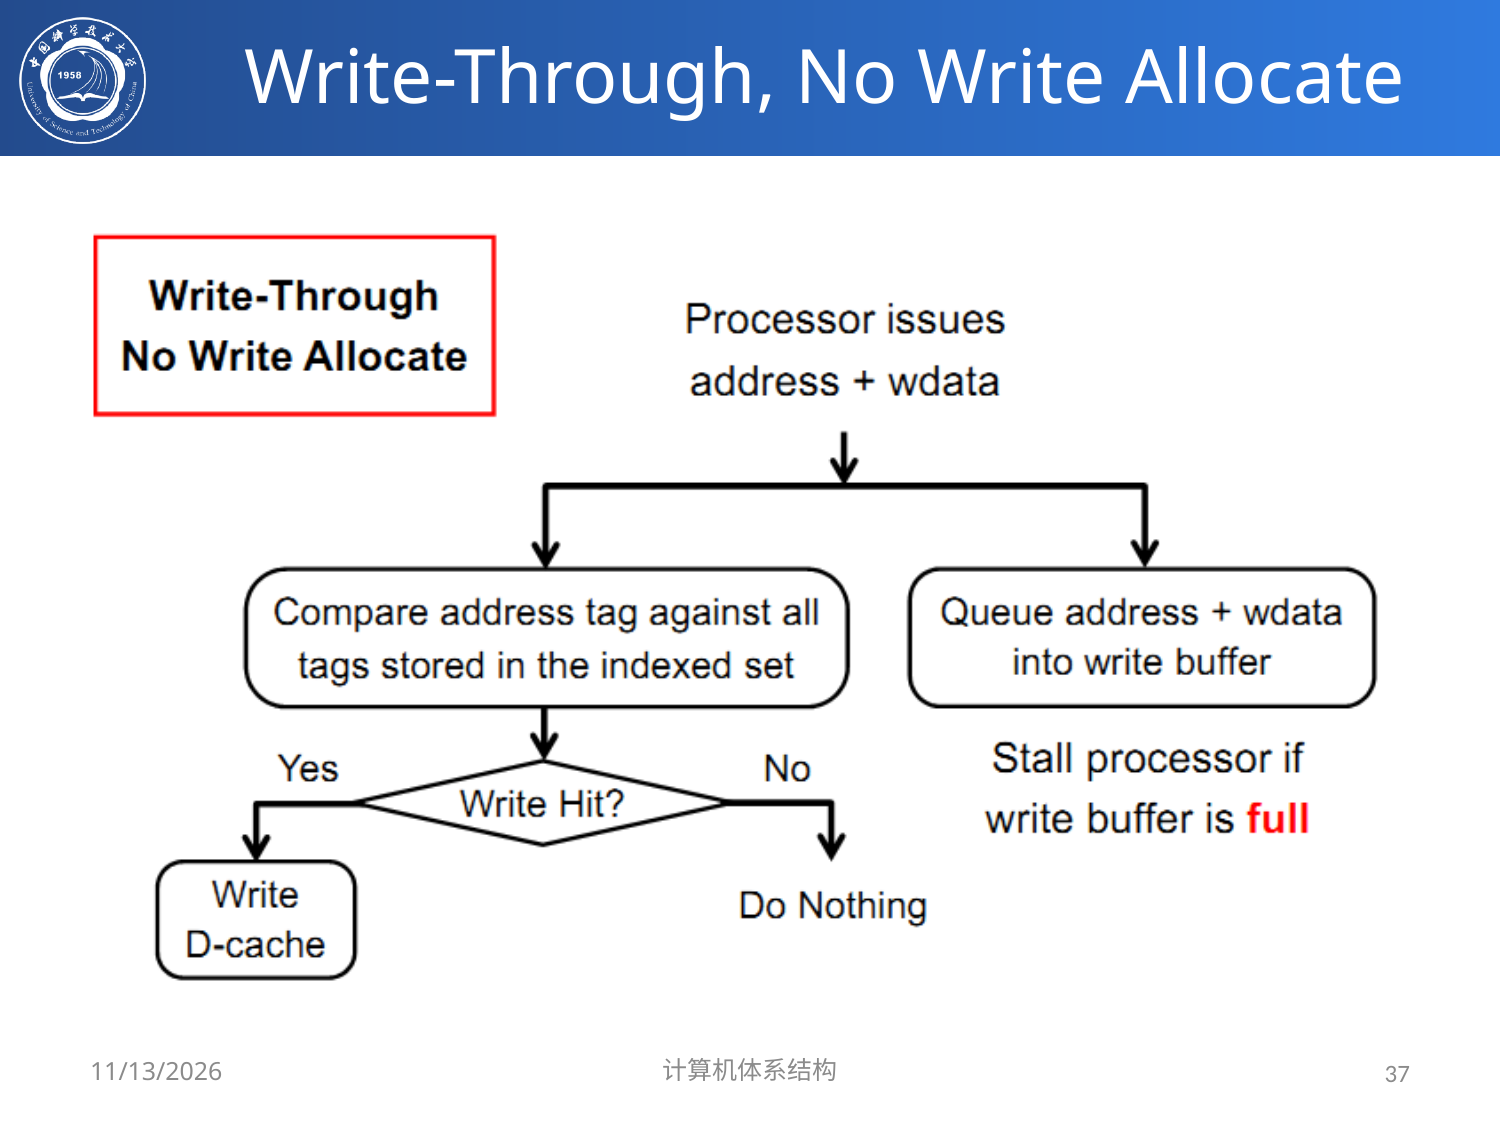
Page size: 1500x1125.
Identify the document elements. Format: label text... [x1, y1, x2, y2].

picture [19, 17, 146, 144]
slide_number 37 [1074, 1042, 1425, 1103]
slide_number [75, 1042, 425, 1103]
picture [29, 179, 1471, 1012]
footer 计算机体系结构 [512, 1042, 988, 1103]
title Write-Through, No Write Allocate [150, 0, 1500, 148]
